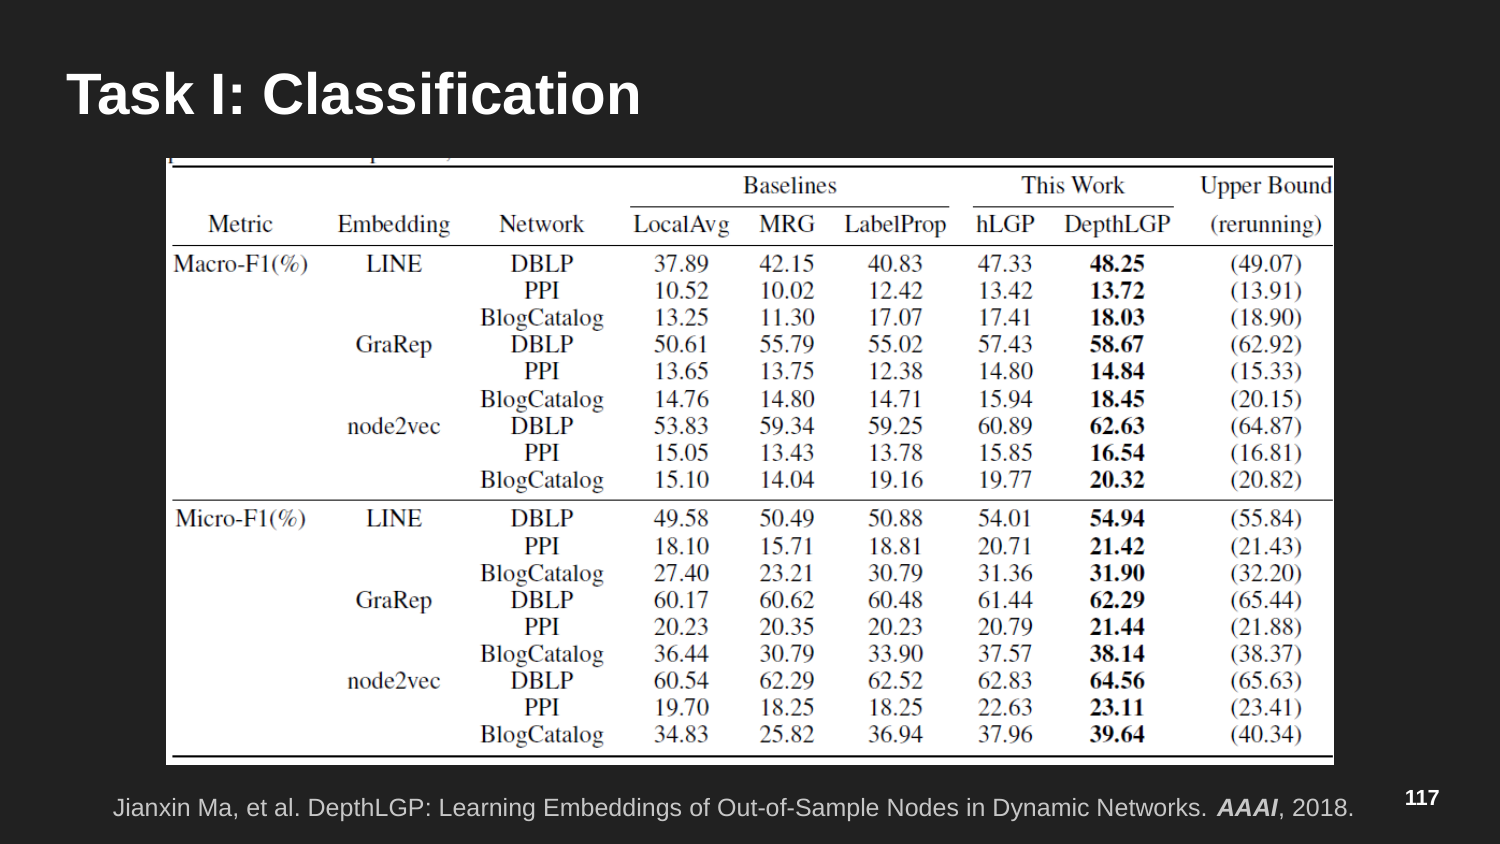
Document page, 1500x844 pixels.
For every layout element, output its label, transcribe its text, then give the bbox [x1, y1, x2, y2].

text_box Jianxin Ma, et al. DepthLGP: Learning Embeddings of Out-of-Sample Nodes in Dynamic Networks. AAAI, 2018. [40, 784, 1435, 829]
slide_number 117 [1389, 764, 1480, 830]
title Task I: Classification [51, 40, 1449, 135]
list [165, 157, 1334, 766]
